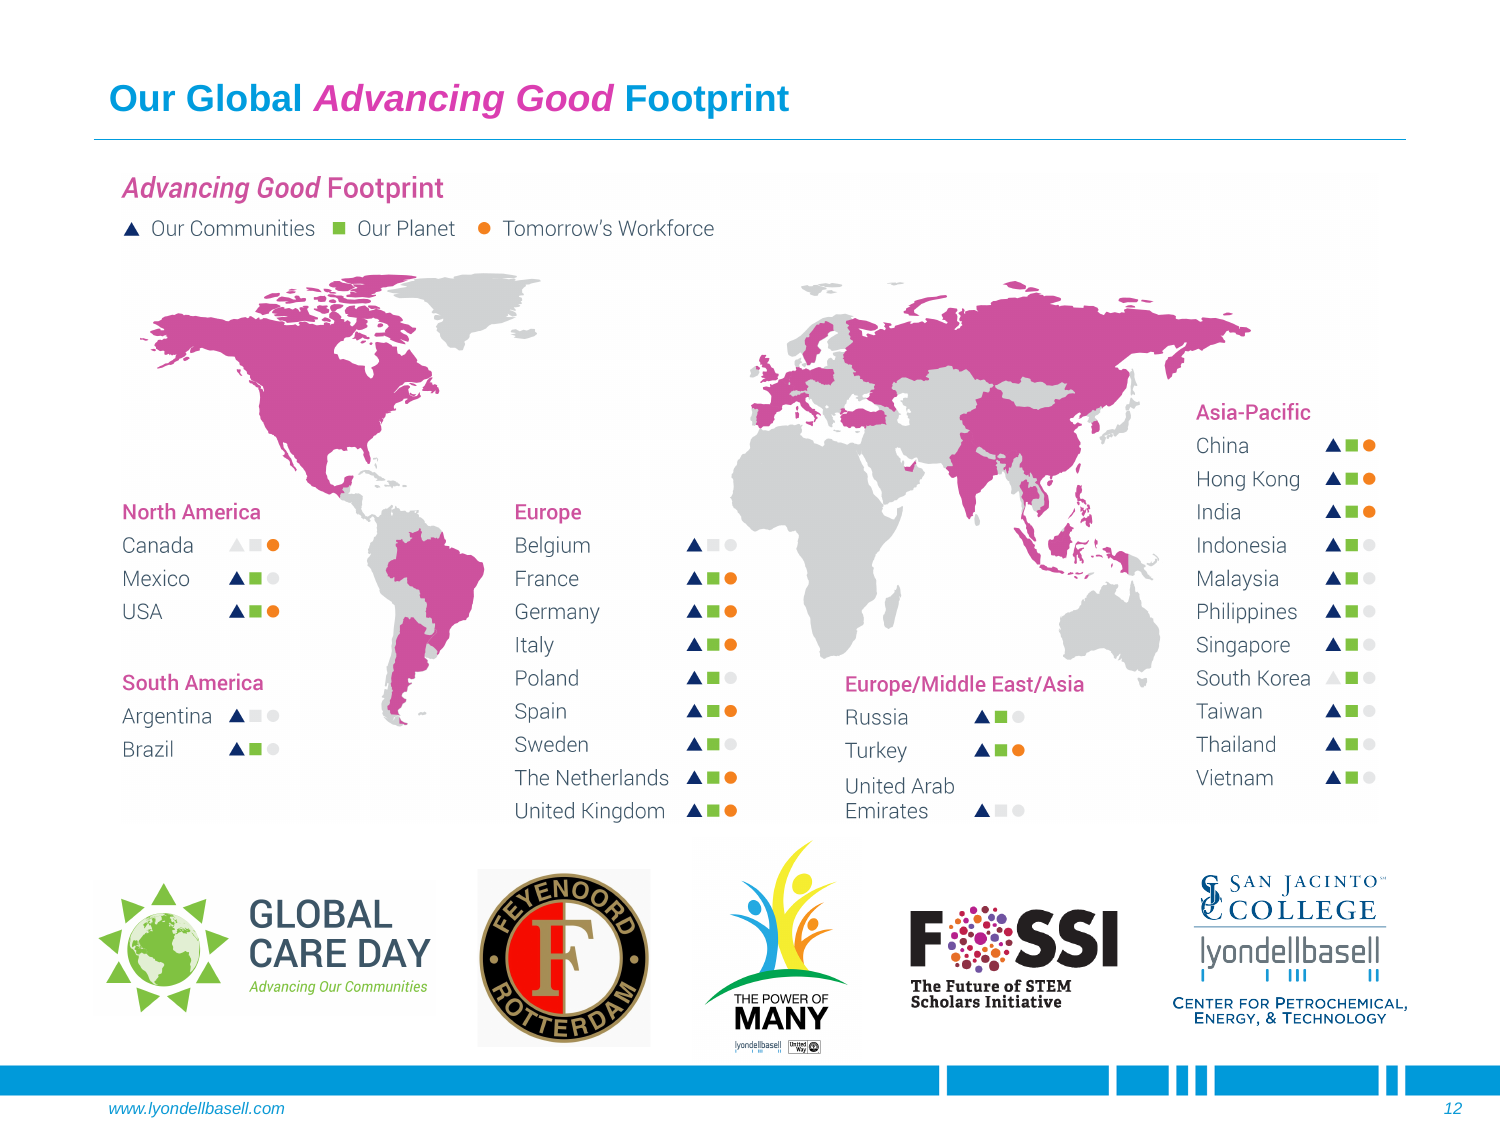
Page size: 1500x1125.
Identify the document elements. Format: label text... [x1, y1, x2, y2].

picture [93, 880, 436, 1016]
picture [1173, 875, 1407, 1026]
list Our Global Advancing Good Footprint [93, 37, 1407, 128]
picture [0, 1064, 1500, 1098]
picture [907, 906, 1127, 1012]
slide_number 12 [1406, 1097, 1500, 1118]
picture [129, 1105, 138, 1112]
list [121, 173, 1379, 824]
picture [477, 869, 651, 1047]
picture [692, 837, 862, 1063]
